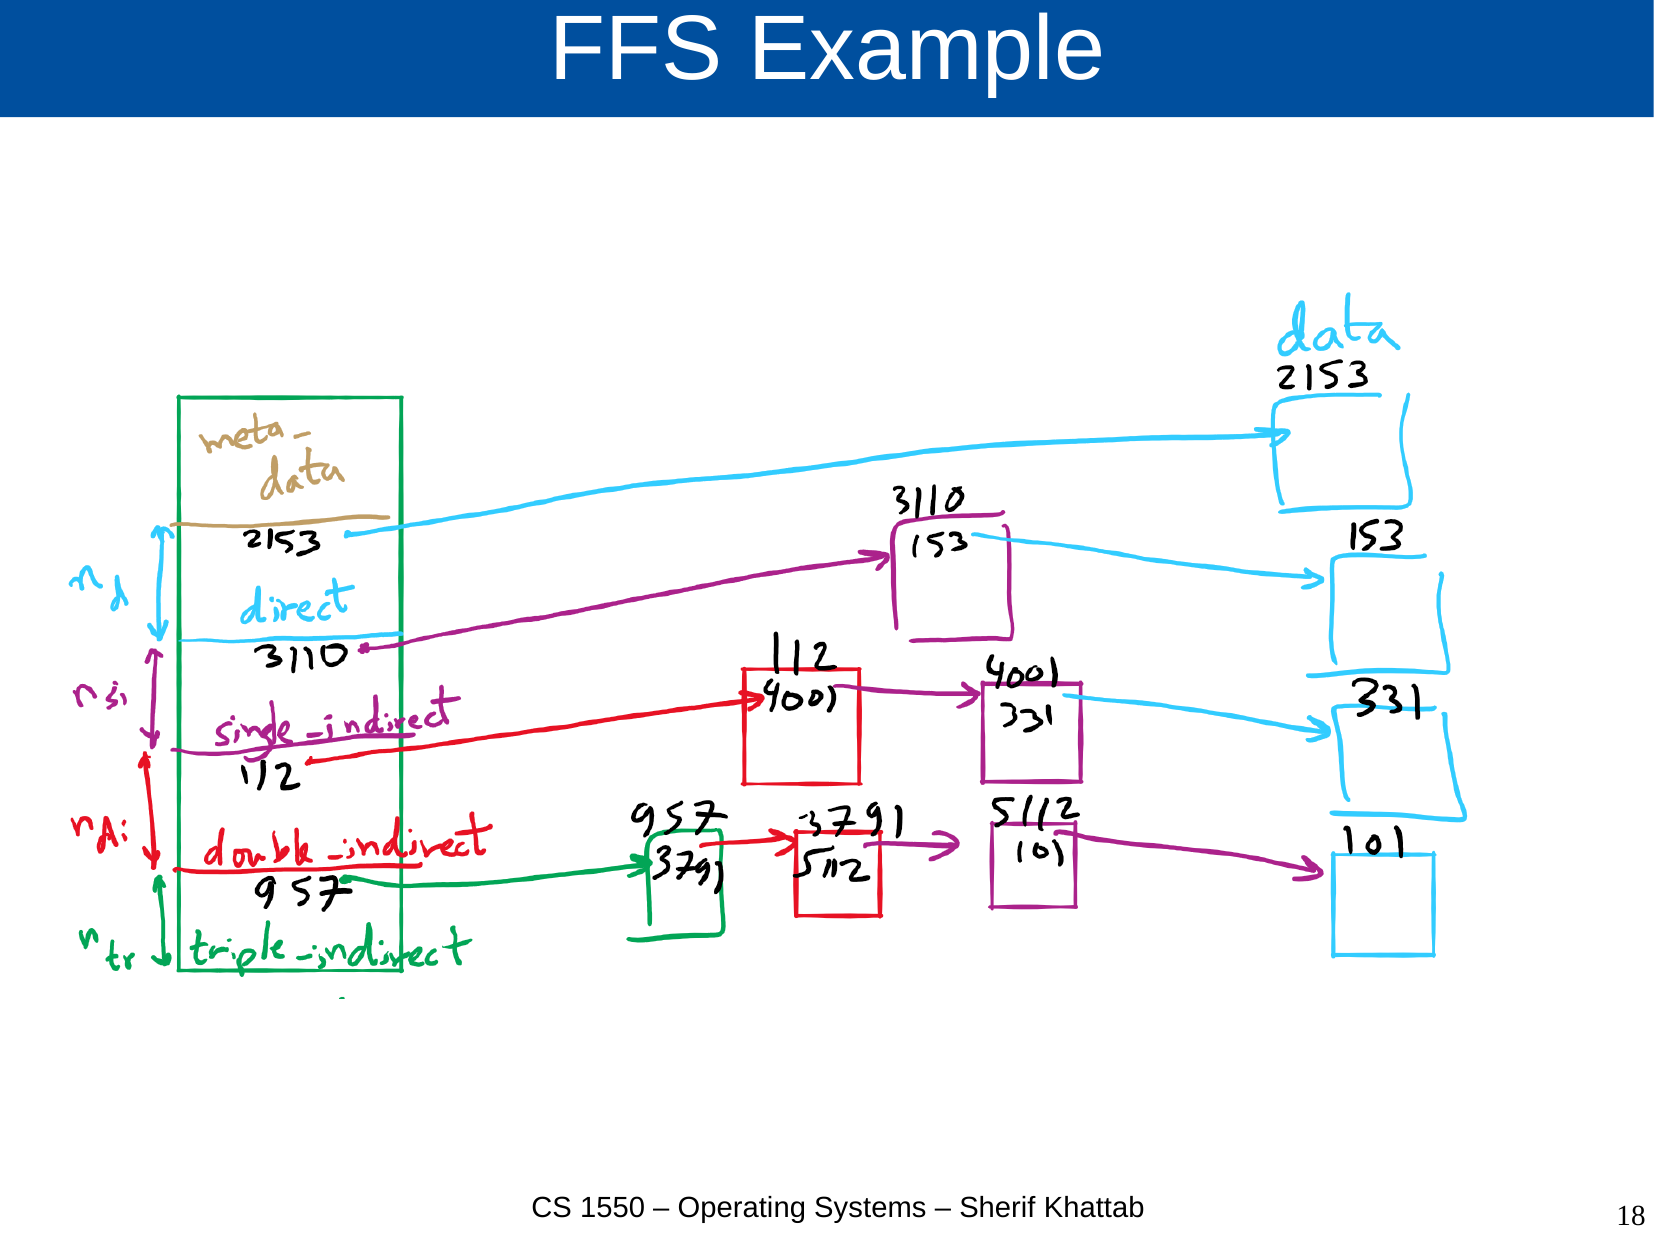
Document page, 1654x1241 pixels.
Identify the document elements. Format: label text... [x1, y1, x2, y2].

footer CS 1550 – Operating Systems – Sherif Khattab [460, 1190, 1217, 1241]
slide_number 18 [1265, 1198, 1647, 1241]
title FFS Example [0, 0, 1654, 118]
picture [0, 278, 1654, 999]
